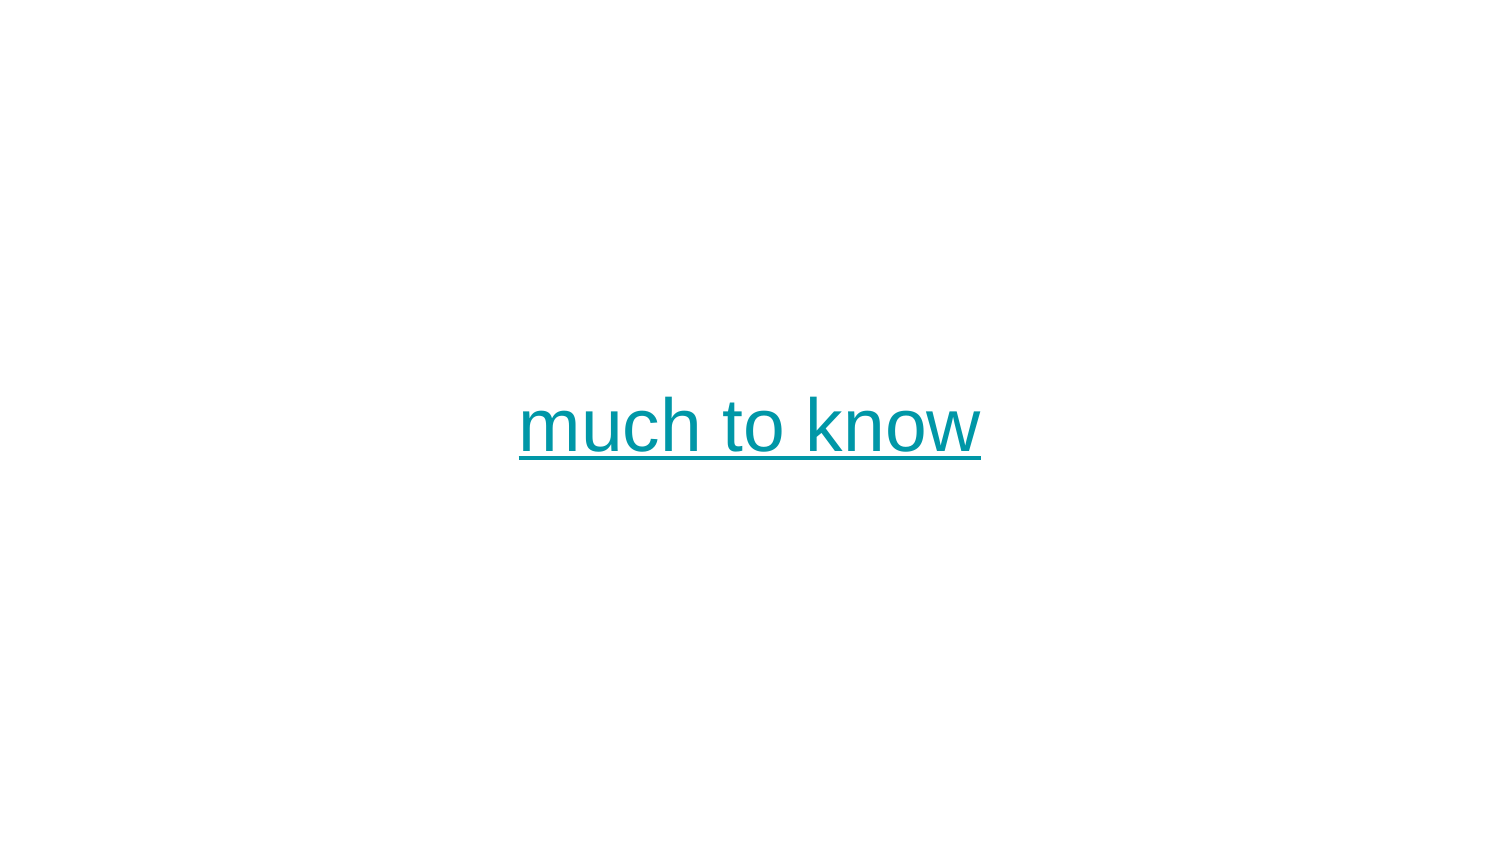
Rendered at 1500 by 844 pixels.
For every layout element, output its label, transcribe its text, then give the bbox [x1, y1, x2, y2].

title much to know [51, 352, 1449, 491]
